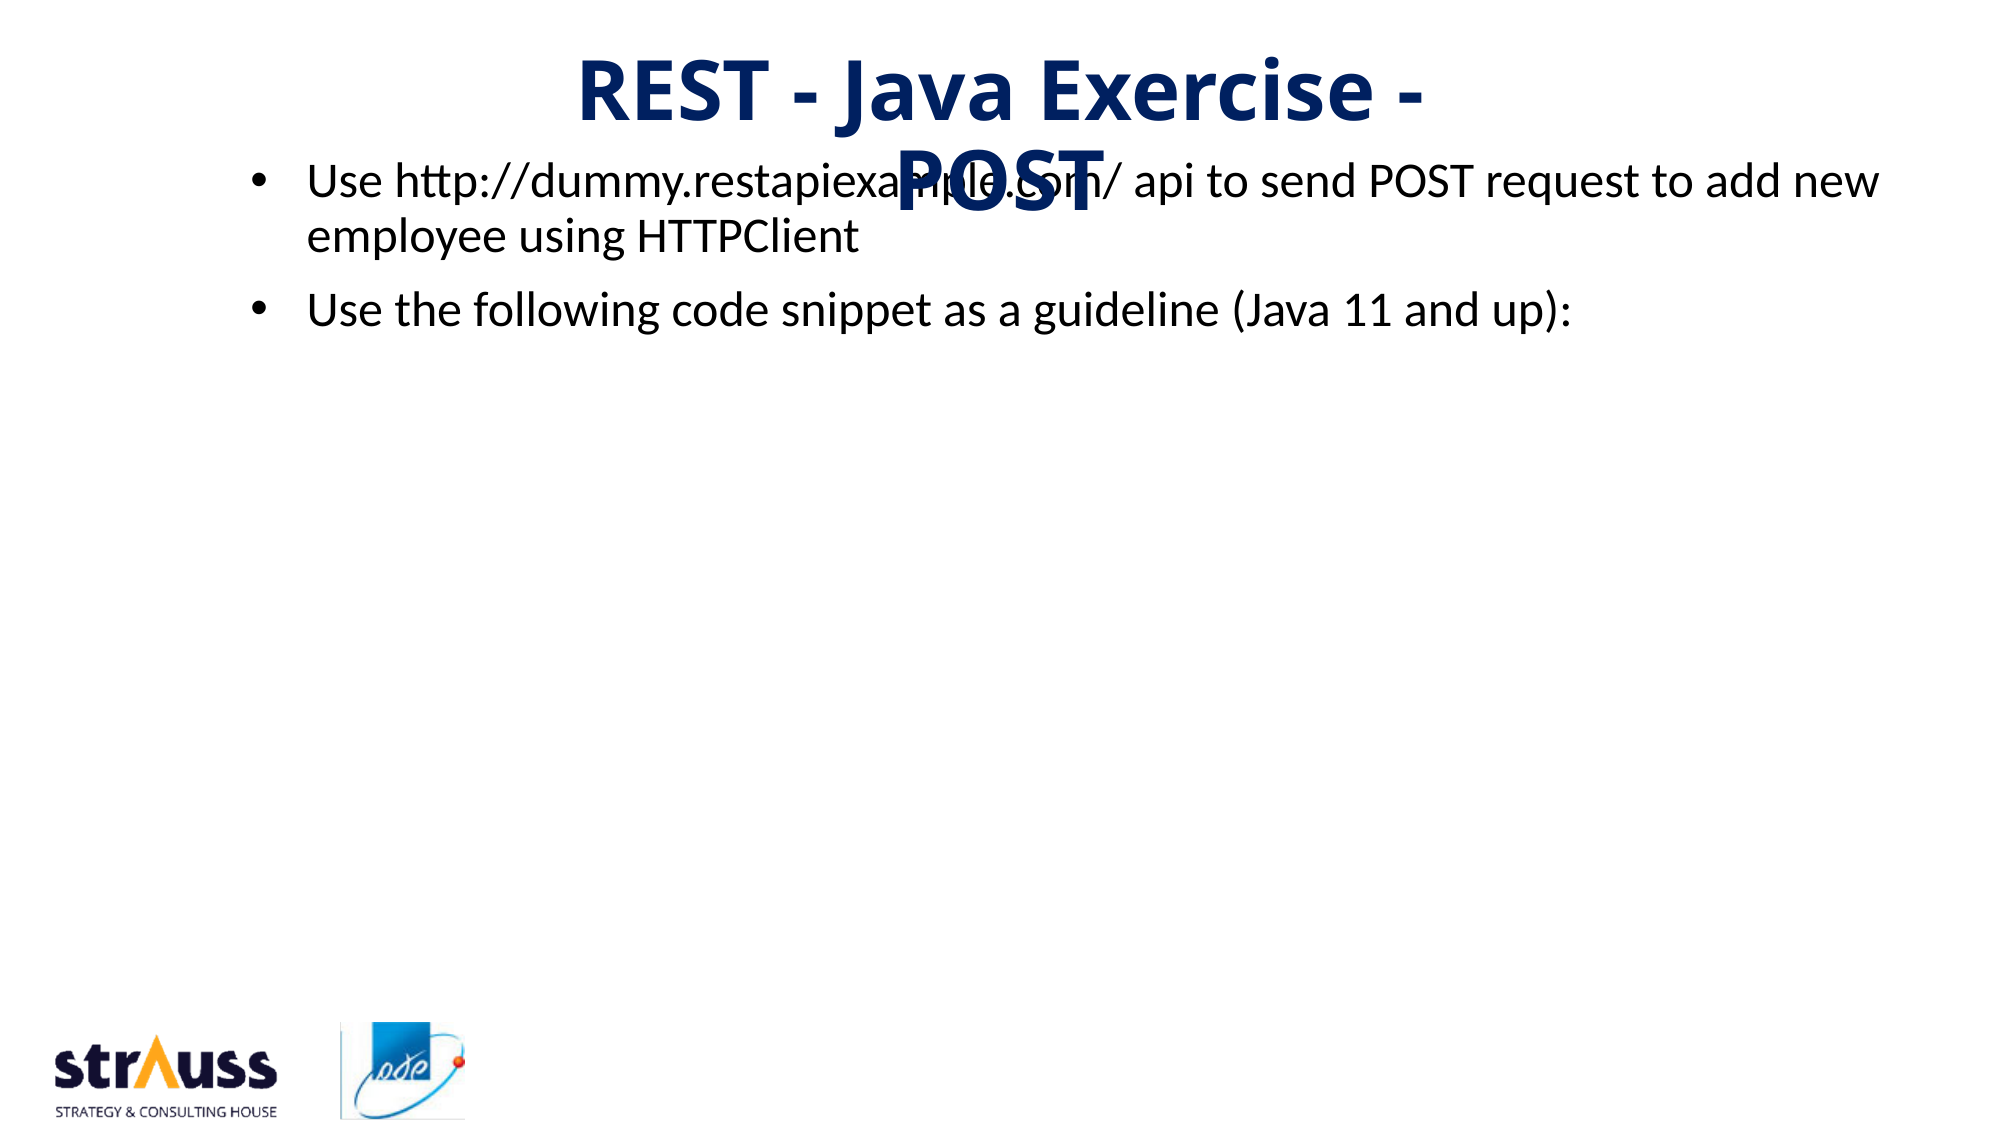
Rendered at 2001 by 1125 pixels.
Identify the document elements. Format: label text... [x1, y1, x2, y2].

picture [46, 1026, 283, 1125]
text_box REST - Java Exercise - POST [520, 41, 1480, 236]
subtitle Use http://dummy.restapiexample.com/ api to send POST request to add new employee using HTTPClient Use the following code snippet as a guideline (Java 11 and up): [235, 147, 1907, 1023]
picture [339, 1022, 465, 1122]
